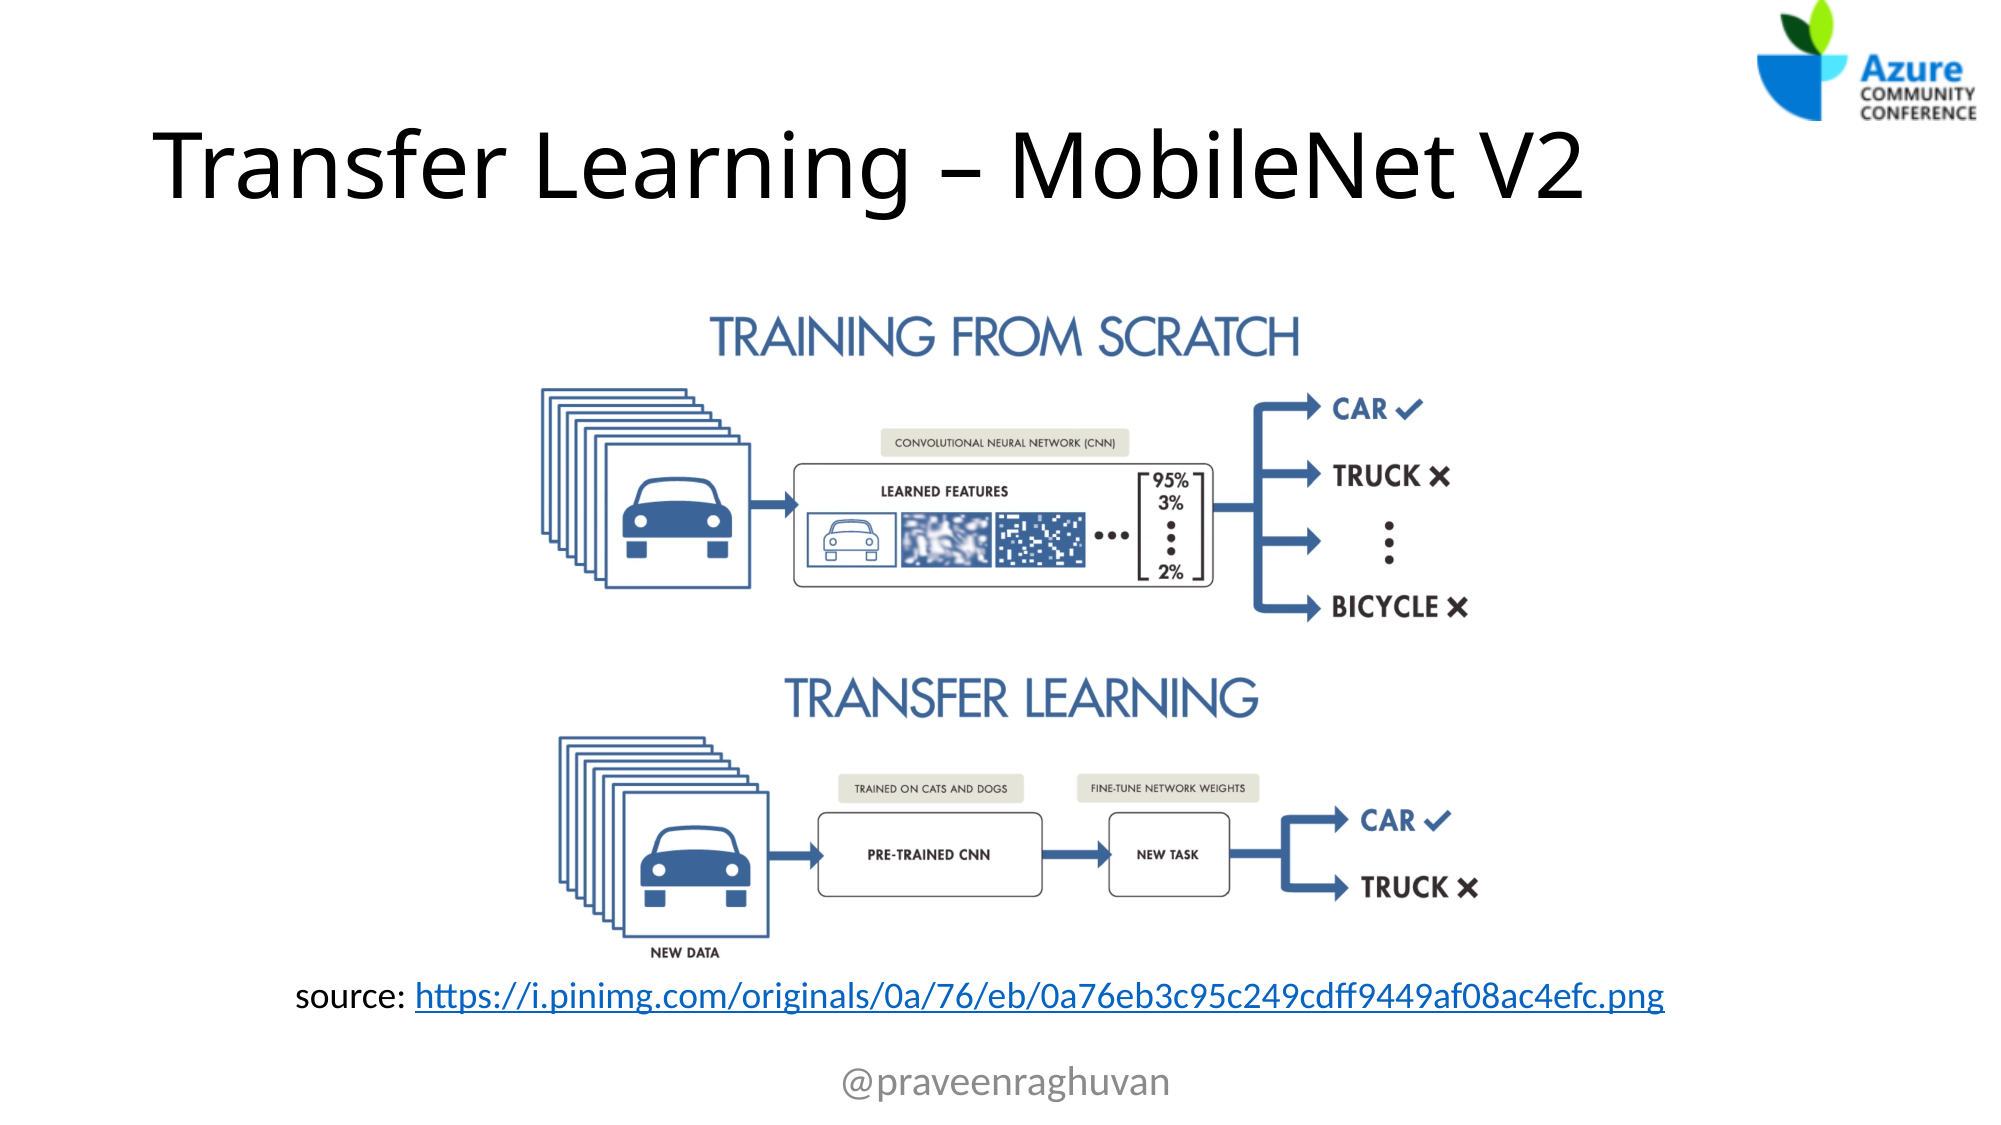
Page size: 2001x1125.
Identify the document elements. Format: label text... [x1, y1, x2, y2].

title Transfer Learning – MobileNet V2 [137, 59, 1863, 278]
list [529, 302, 1481, 963]
footer @praveenraghuvan [782, 1049, 1228, 1109]
text_box source: https://i.pinimg.com/originals/0a/76/eb/0a76eb3c95c249cdff9449af08ac4efc.png [280, 963, 1691, 1024]
picture [1745, 0, 2000, 121]
